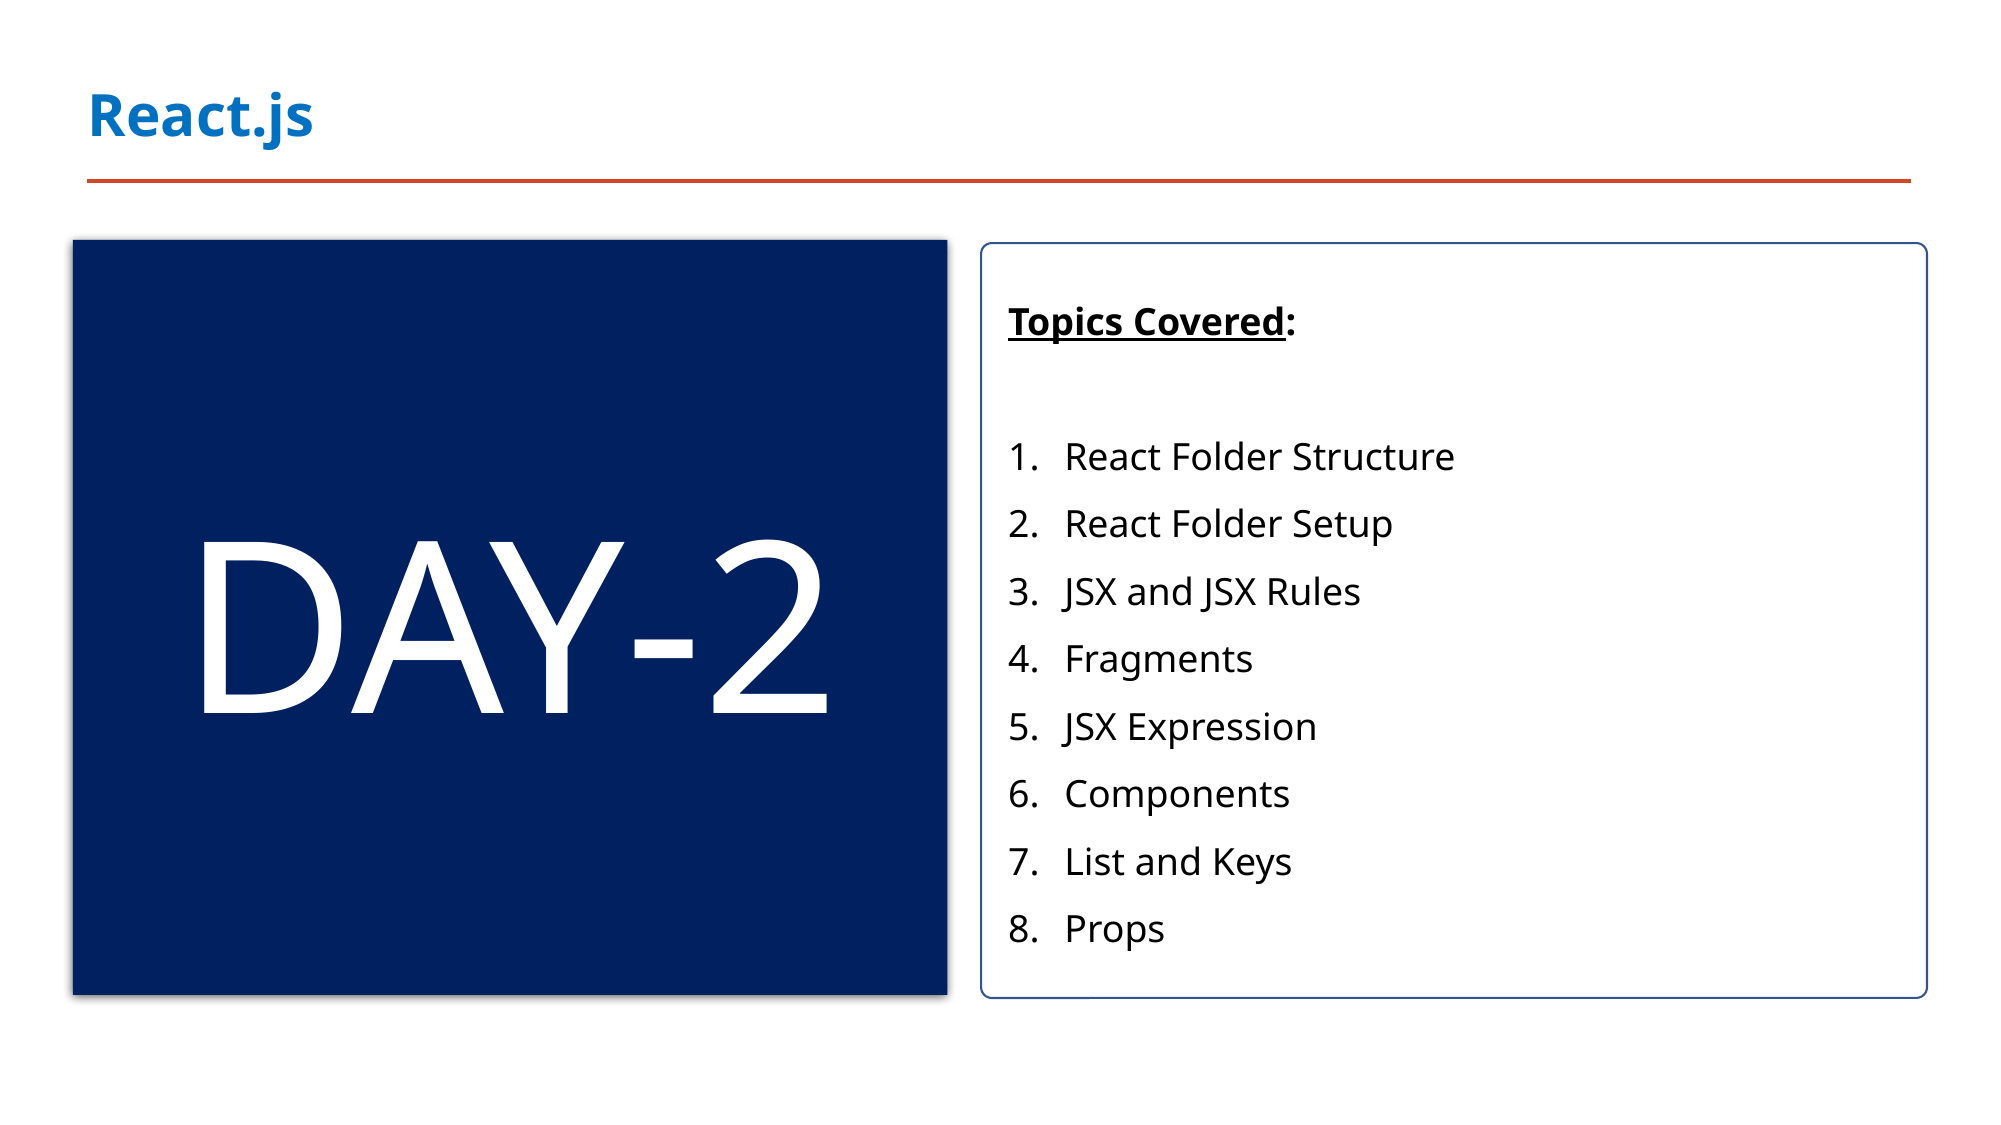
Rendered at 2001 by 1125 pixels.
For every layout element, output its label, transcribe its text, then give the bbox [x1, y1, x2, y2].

title React.js [72, 70, 1912, 163]
text_box Topics Covered: React Folder Structure React Folder Setup JSX and JSX Rules Fragments JSX Expression Components List and Keys Props [993, 267, 1912, 958]
text_box [980, 242, 1929, 1000]
text_box DAY-2 [72, 239, 948, 995]
